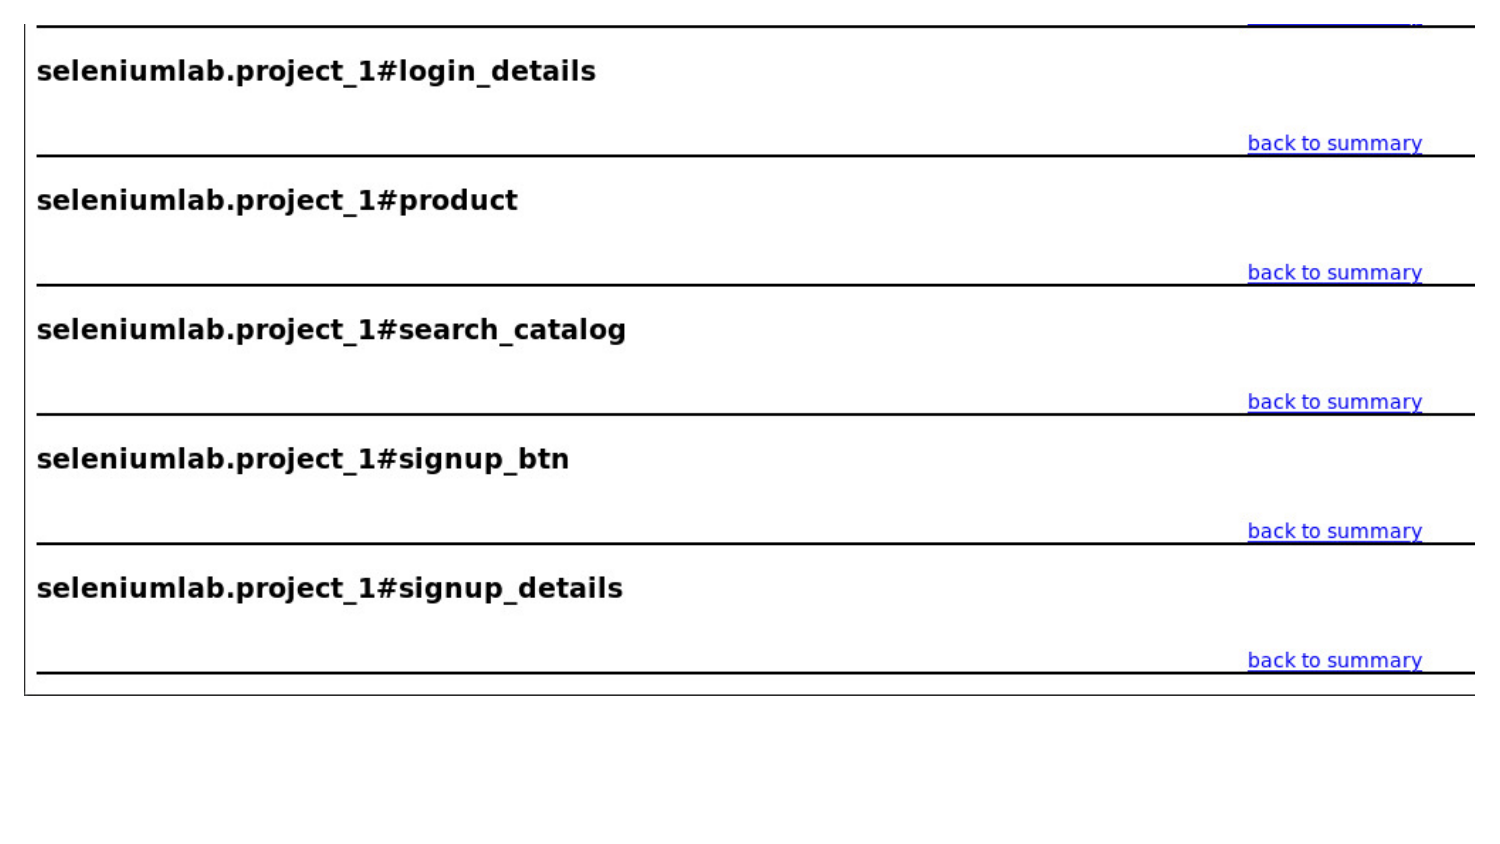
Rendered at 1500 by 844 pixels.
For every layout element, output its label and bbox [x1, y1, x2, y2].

picture [24, 24, 1476, 697]
